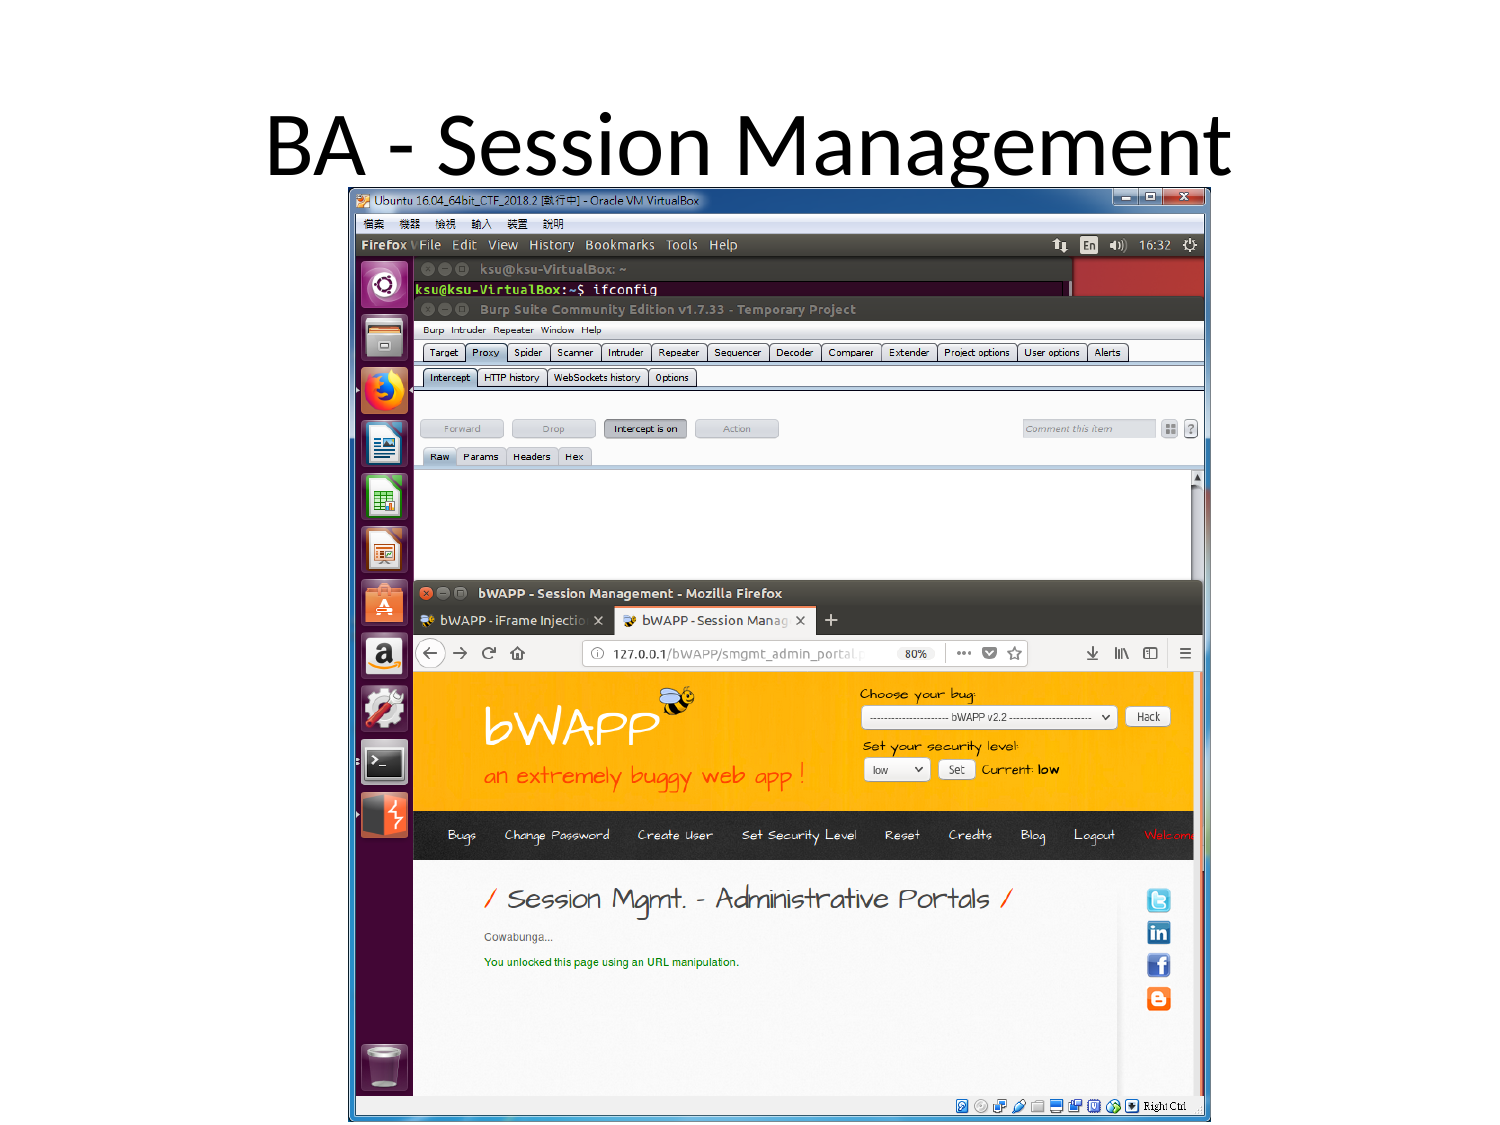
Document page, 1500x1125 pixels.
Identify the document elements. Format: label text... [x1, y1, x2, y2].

title BA - Session Management [75, 45, 1425, 233]
picture [348, 187, 1211, 1122]
